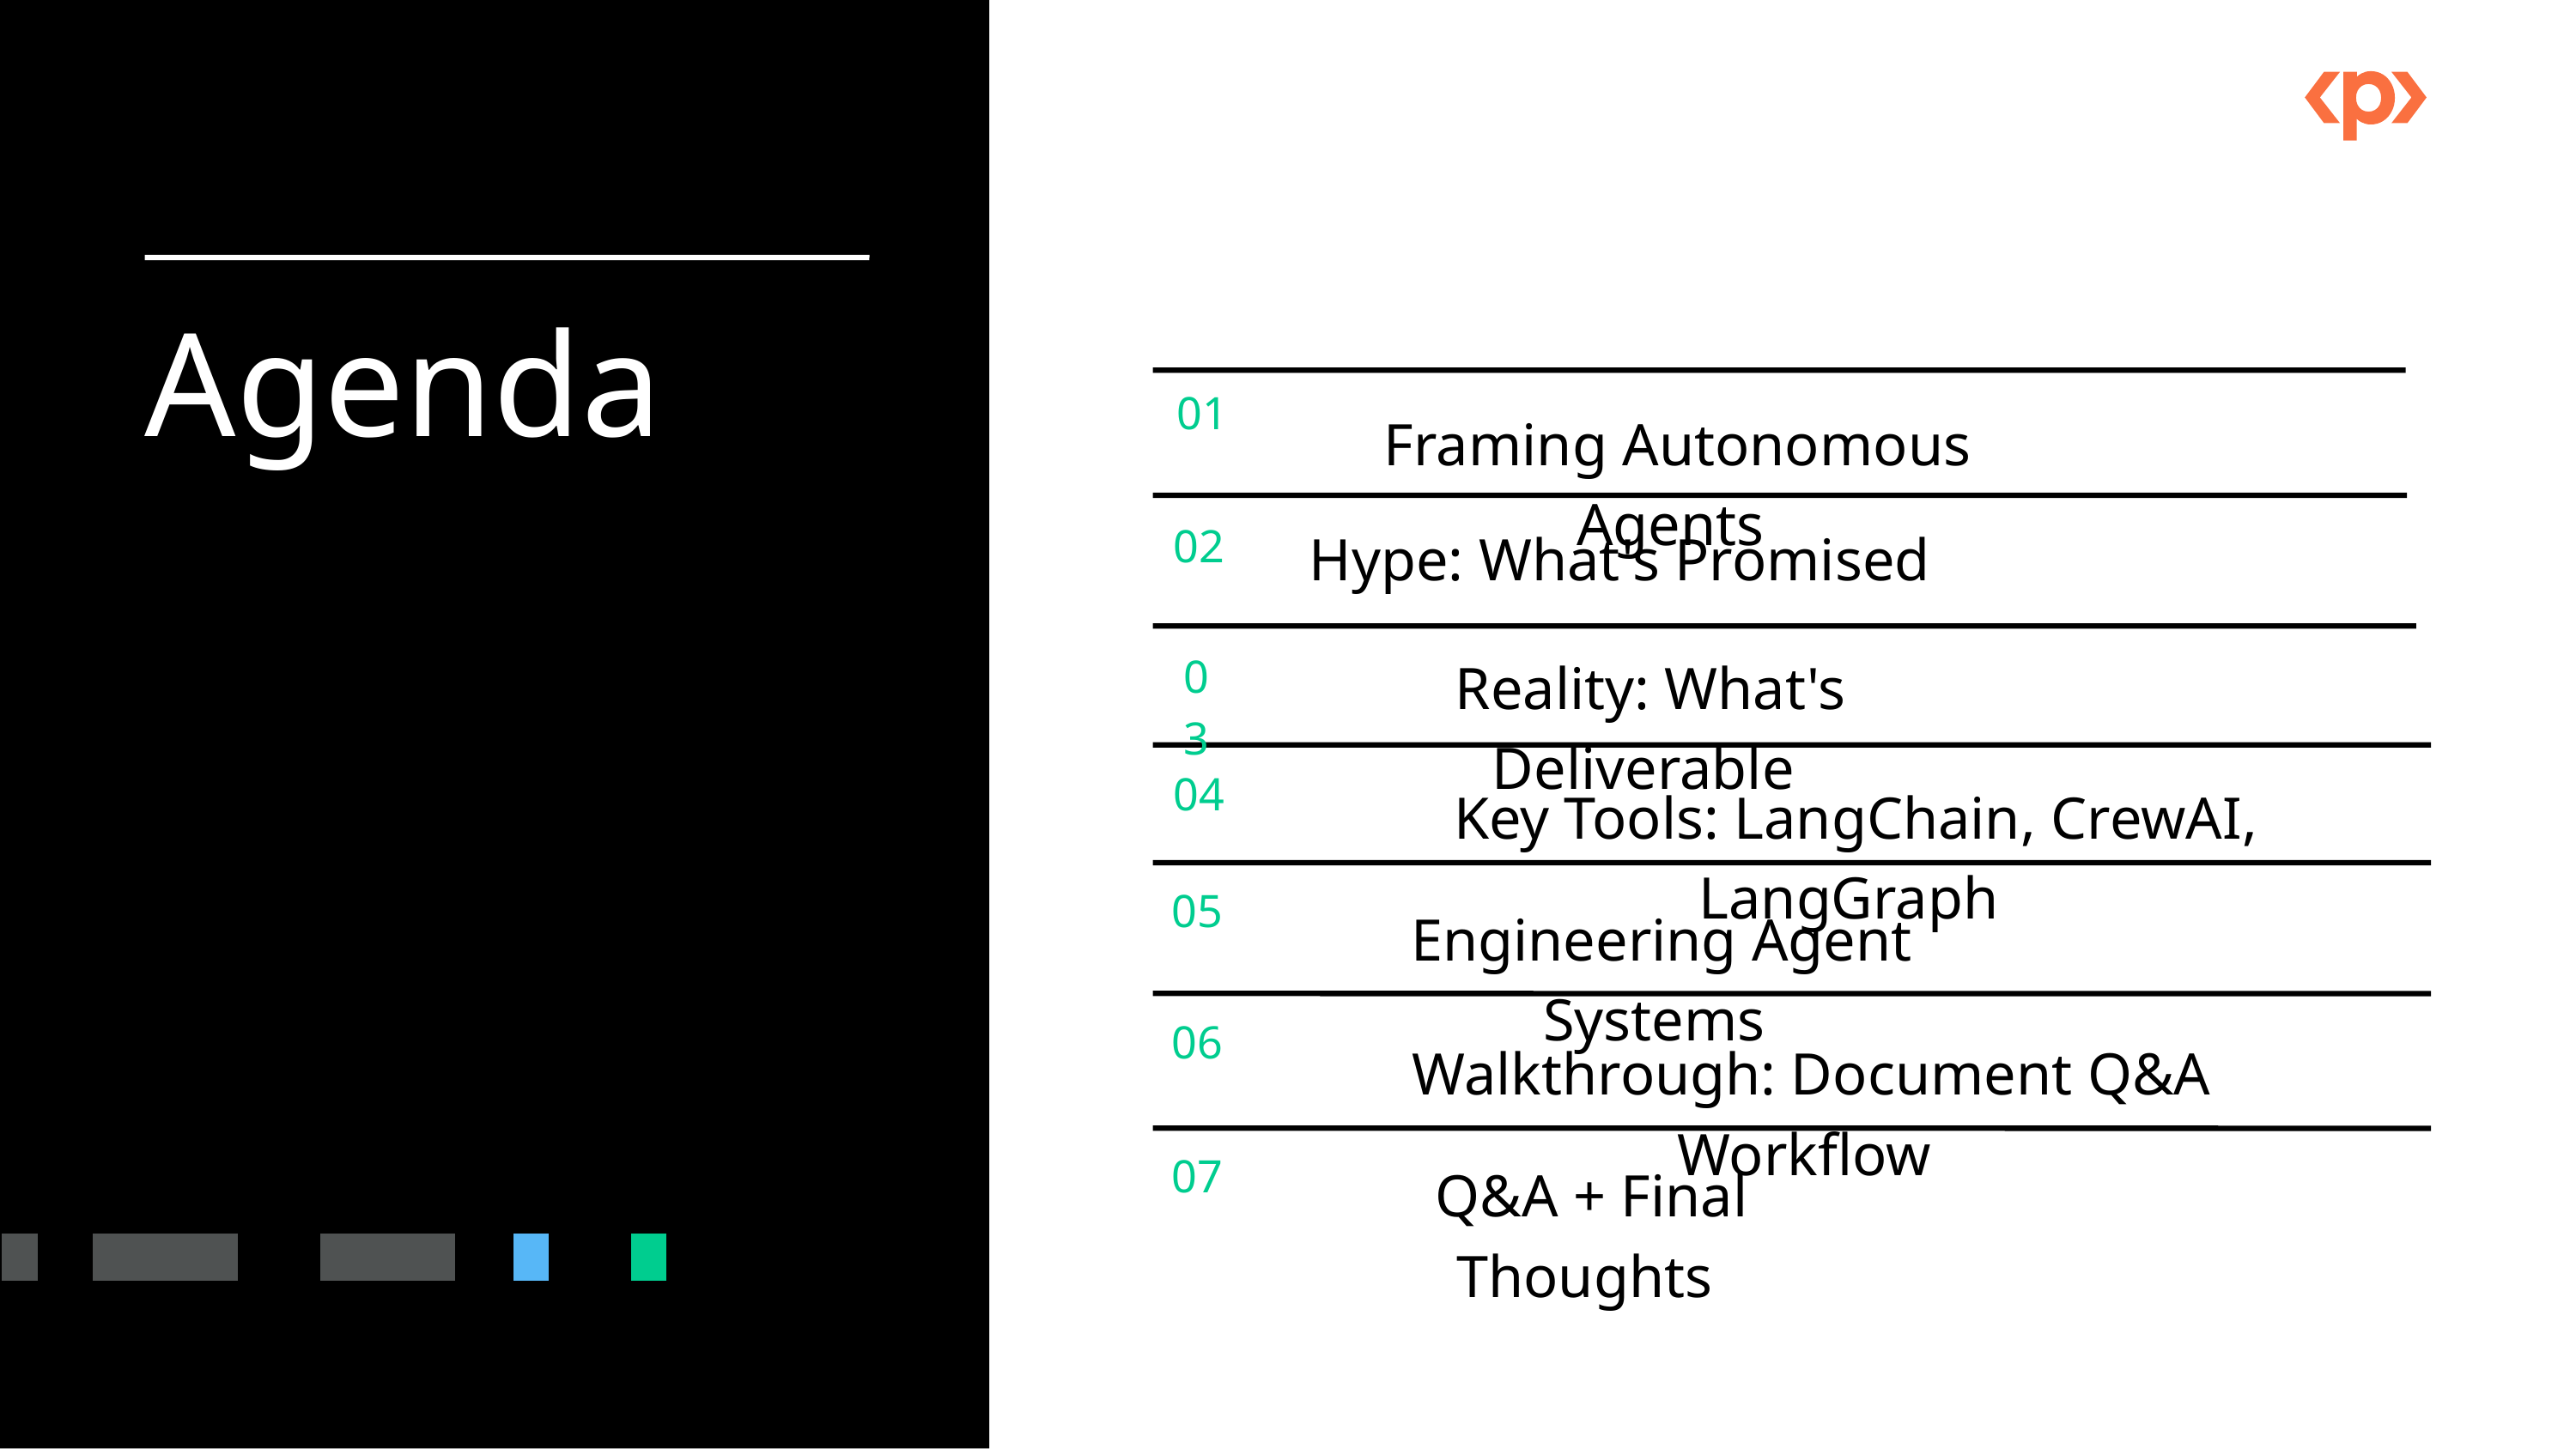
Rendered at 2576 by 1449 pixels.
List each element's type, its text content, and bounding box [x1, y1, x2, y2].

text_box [630, 1233, 667, 1282]
text_box Framing Autonomous Agents [1291, 397, 2050, 557]
text_box 05 [1170, 874, 1224, 937]
text_box Engineering Agent Systems [1291, 892, 2018, 993]
text_box Reality: What's Deliverable [1291, 640, 1996, 744]
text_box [513, 1233, 550, 1282]
text_box 03 [1170, 639, 1223, 756]
text_box 07 [1171, 1139, 1224, 1203]
text_box 06 [1171, 1004, 1224, 1068]
text_box Engineering Agent Systems [1291, 994, 2018, 1026]
text_box 01 [1170, 375, 1234, 439]
text_box Walkthrough: Document Q&A Workflow [1291, 1026, 2318, 1128]
text_box Hype: What's Promised [1290, 512, 1935, 592]
text_box 02 [1170, 508, 1226, 572]
text_box Key Tools: LangChain, CrewAI, LangGraph [1291, 770, 2408, 863]
text_box Key Tools: LangChain, CrewAI, LangGraph [1291, 864, 2408, 931]
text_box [92, 1233, 239, 1282]
text_box 04 [1170, 756, 1226, 820]
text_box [2300, 66, 2432, 145]
text_box Agenda [144, 294, 1070, 466]
text_box Walkthrough: Document Q&A Workflow [1291, 1129, 2318, 1187]
text_box Reality: What's Deliverable [1291, 745, 1996, 770]
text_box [1, 1233, 39, 1282]
text_box Q&A + Final Thoughts [1291, 1148, 1879, 1309]
text_box [0, 0, 990, 1449]
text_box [320, 1233, 456, 1282]
